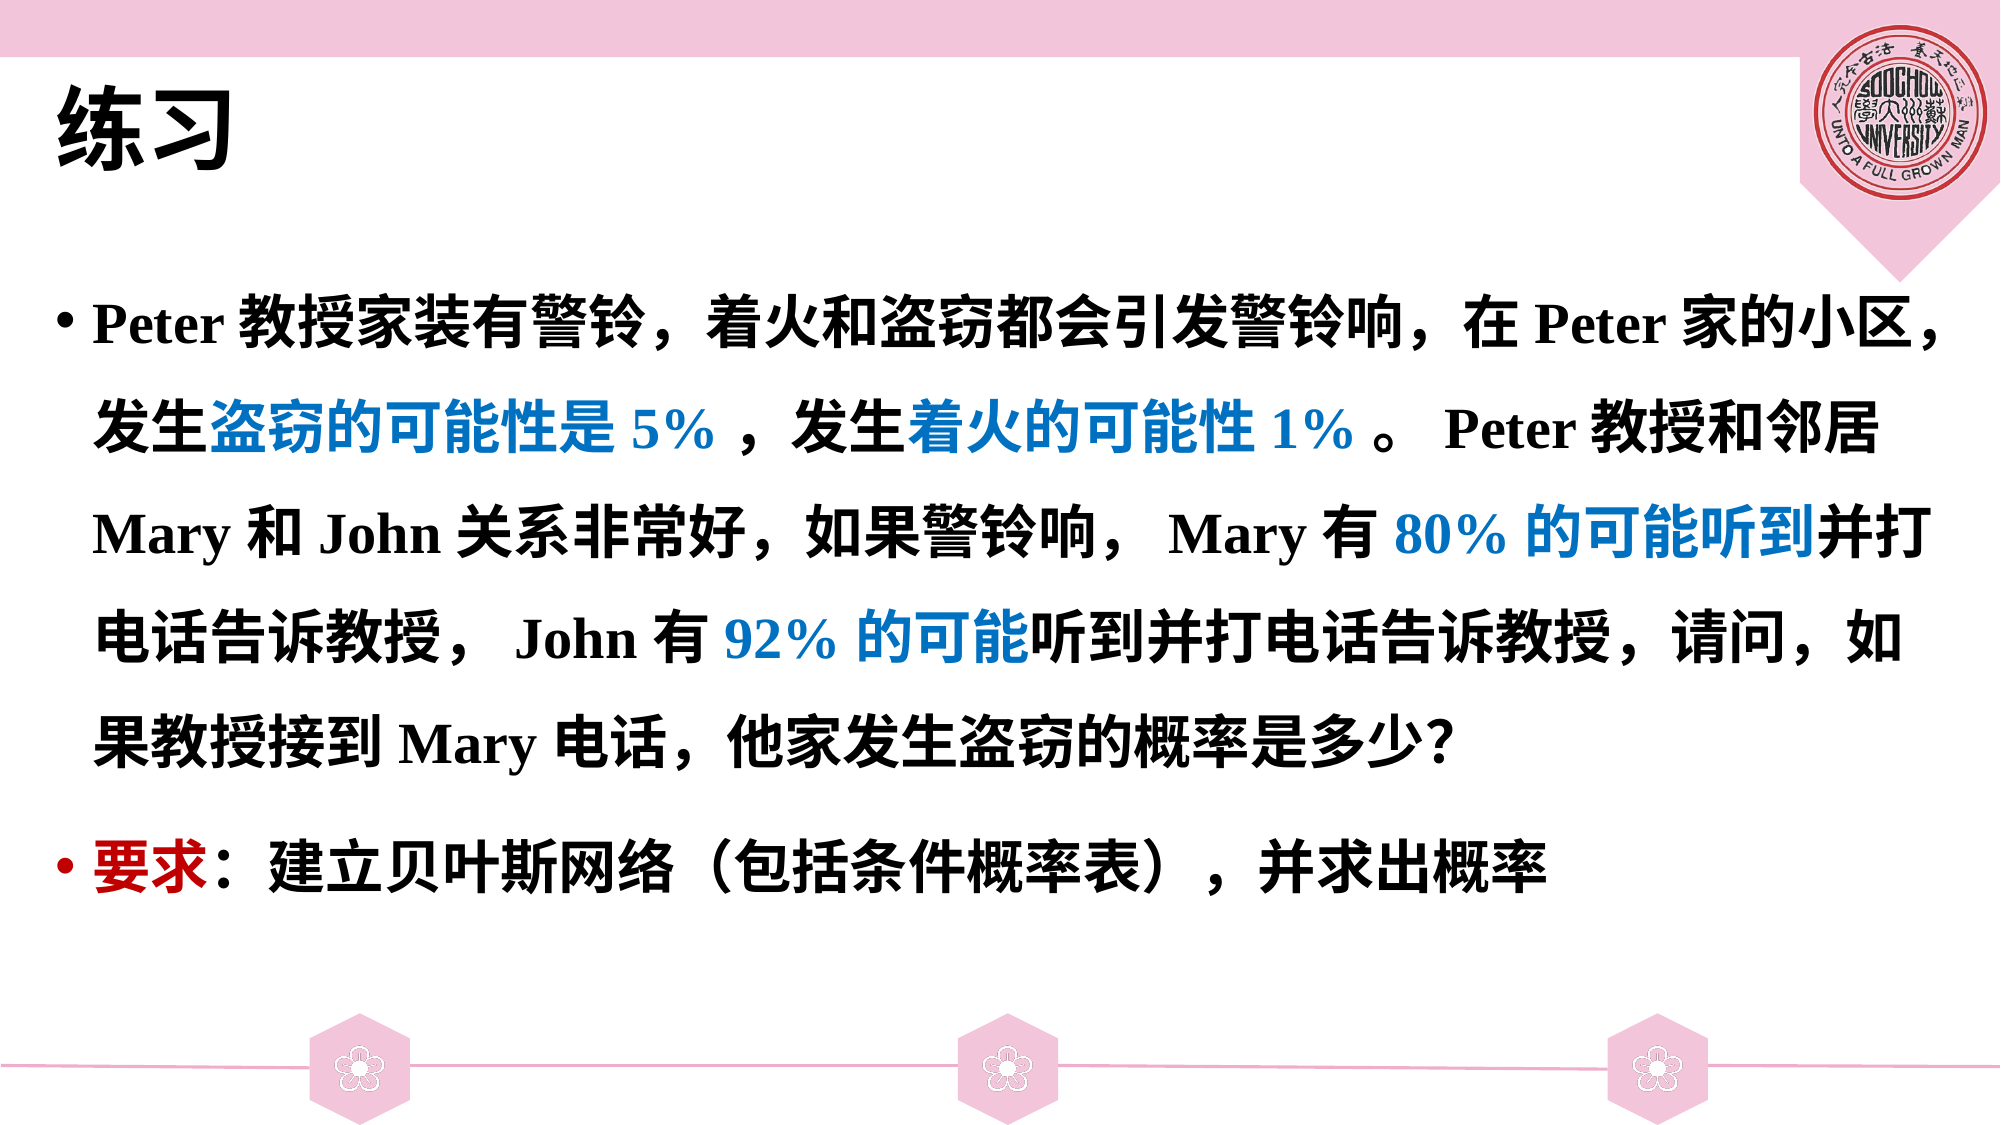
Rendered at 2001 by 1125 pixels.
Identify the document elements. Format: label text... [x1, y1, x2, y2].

title 练习 [40, 25, 1766, 242]
picture [331, 1043, 387, 1093]
picture [979, 1043, 1035, 1093]
picture [1811, 23, 1989, 202]
list Peter教授家装有警铃，着火和盗窃都会引发警铃响，在Peter家的小区，发生盗窃的可能性是5%，发生着火的可能性1%。Peter教授和邻居Mary和John关系非常好，如果警铃响，Mary有80%的可能听到并打电话告诉教授，John有92%的可能听到并打电话告诉教授，请问，如果教授接到Mary电话，他家发生盗窃的概率是多少？ 要求：建立贝叶斯网络（包括条件概率表），并求出概率 [40, 242, 1954, 1028]
picture [1629, 1043, 1685, 1093]
